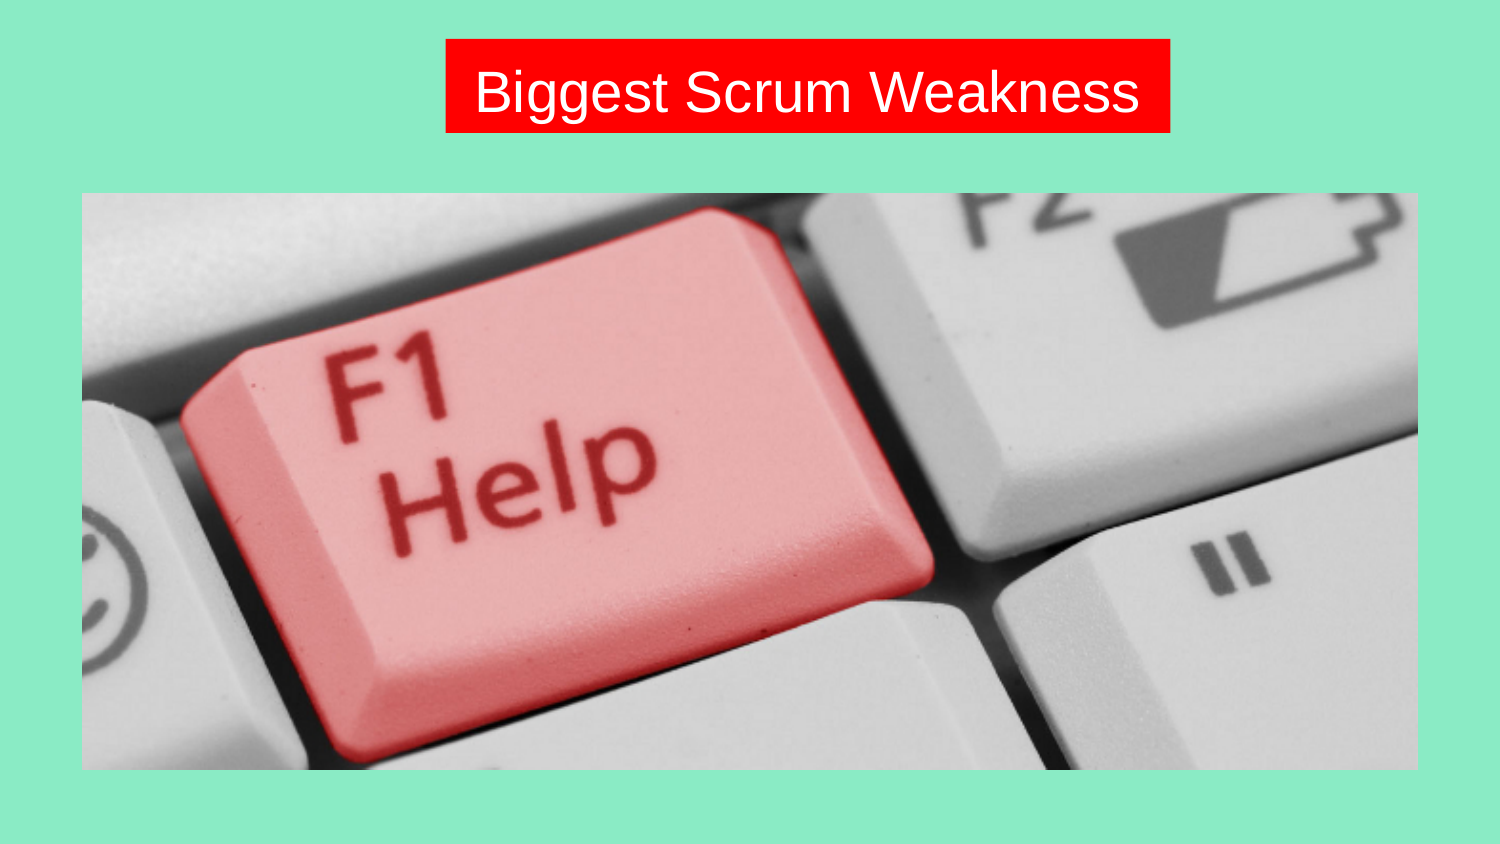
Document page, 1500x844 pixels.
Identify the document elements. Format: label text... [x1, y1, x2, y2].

title Biggest Scrum Weakness [445, 38, 1171, 133]
picture [82, 193, 1418, 770]
